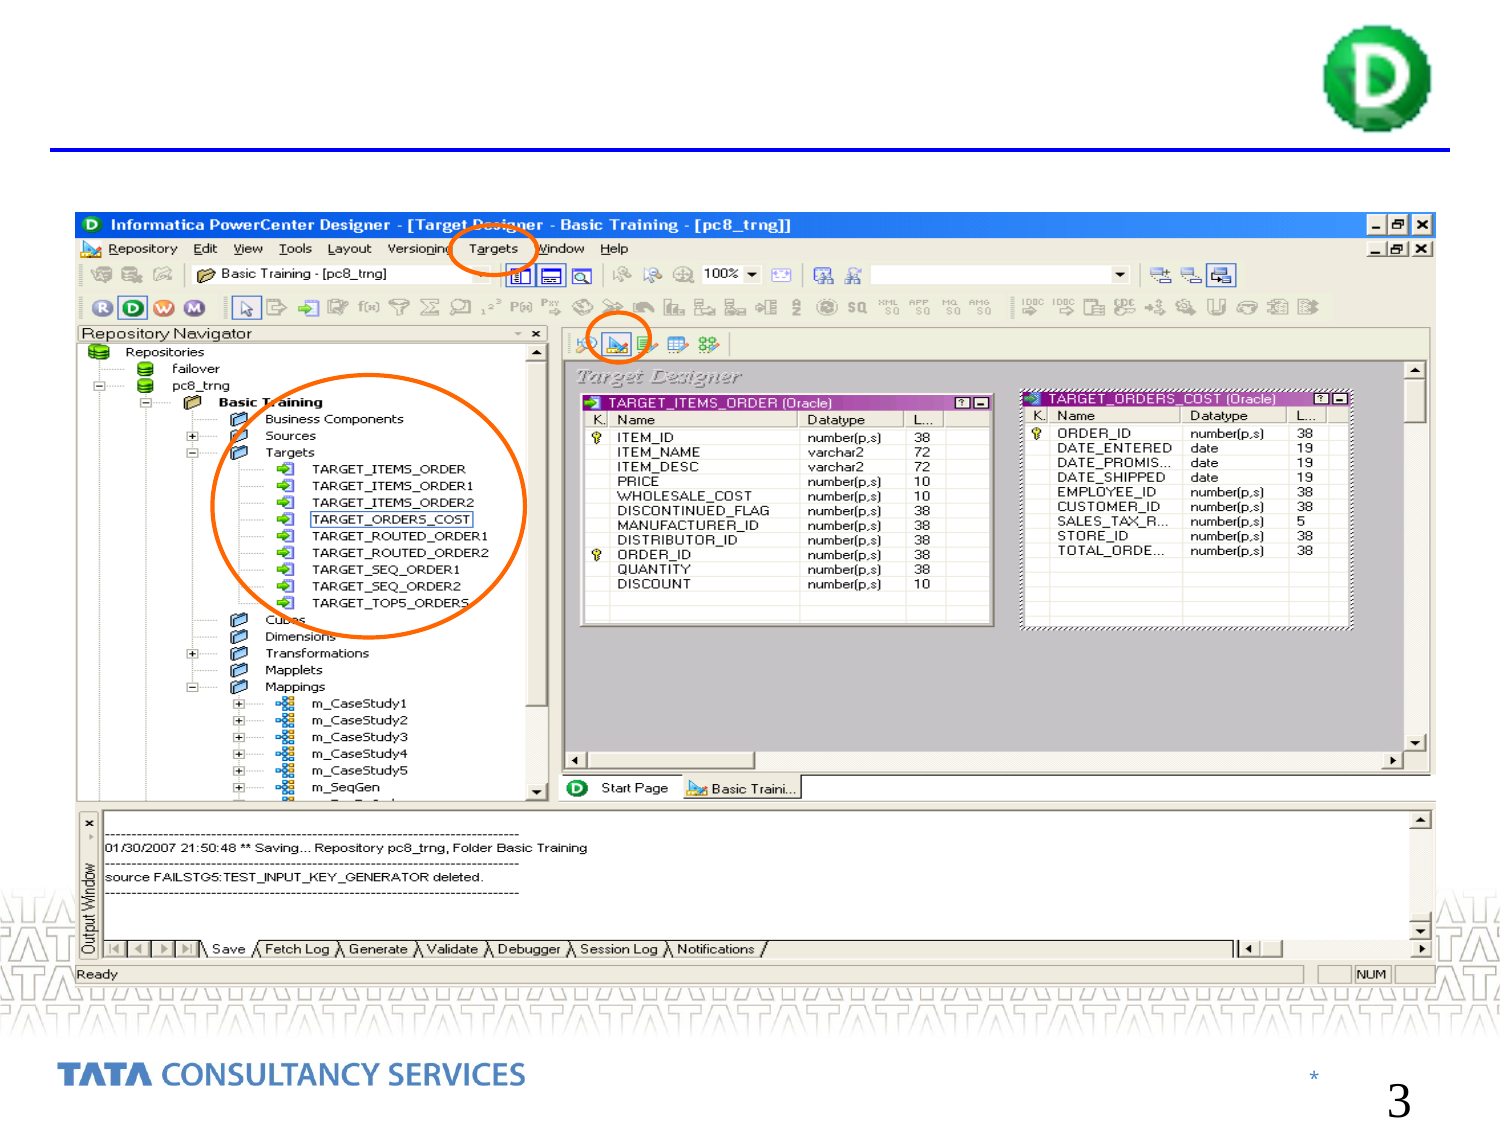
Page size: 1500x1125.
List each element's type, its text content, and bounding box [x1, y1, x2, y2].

picture [57, 1062, 525, 1086]
slide_number ‹#› [1371, 1059, 1435, 1104]
picture [1321, 23, 1436, 137]
picture [0, 885, 1500, 1039]
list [74, 212, 1436, 988]
